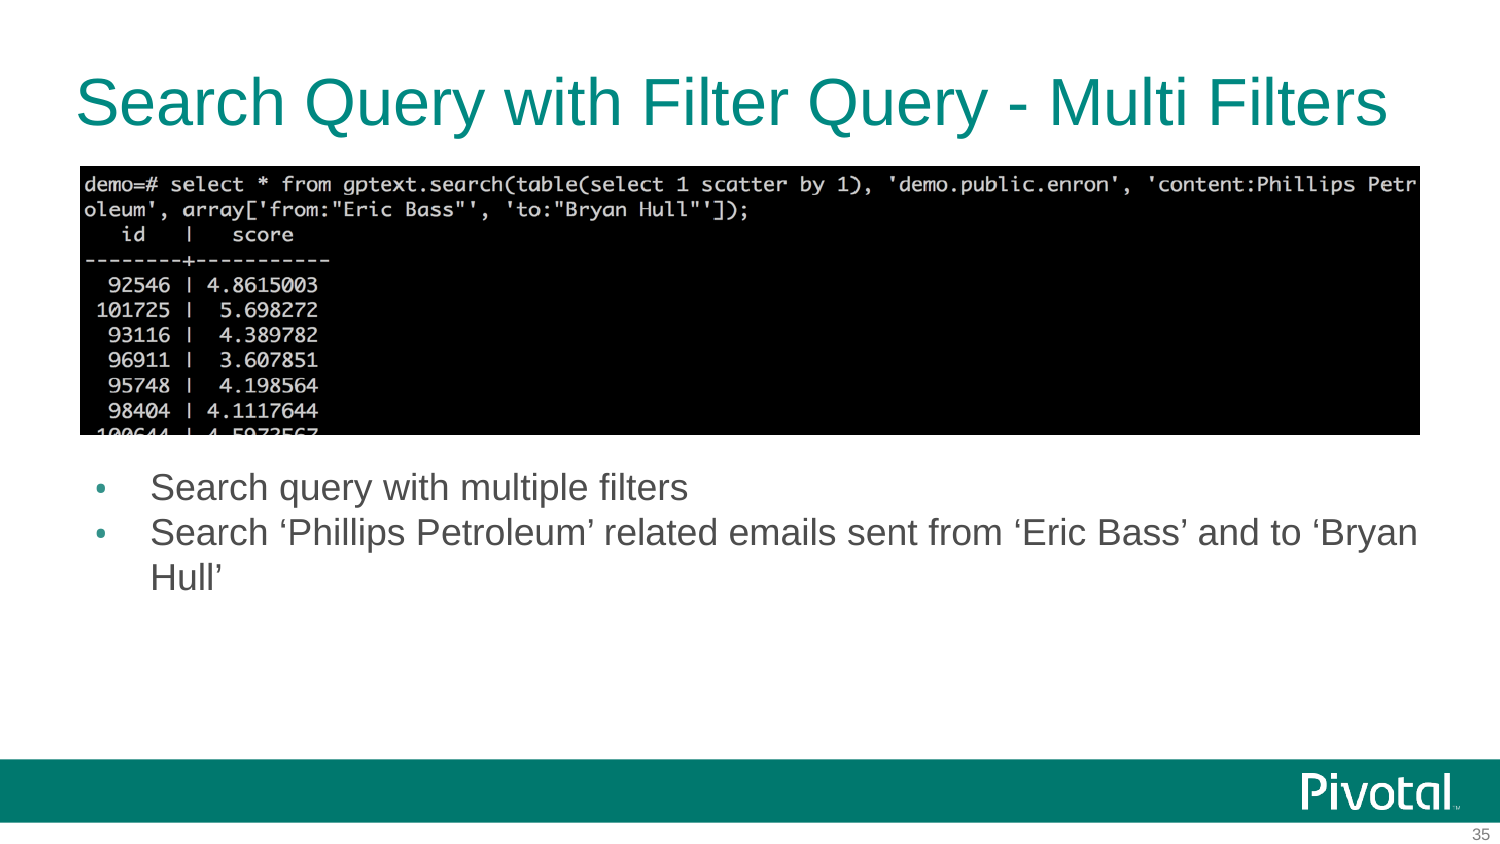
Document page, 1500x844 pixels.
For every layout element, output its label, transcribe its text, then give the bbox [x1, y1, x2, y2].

picture [80, 166, 1420, 436]
list Search query with multiple filters Search ‘Phillips Petroleum’ related emails sent from ‘Eric Bass’ and to ‘Bryan Hull’ [60, 447, 1440, 701]
picture [1302, 773, 1460, 810]
title Search Query with Filter Query - Multi Filters [60, 53, 1440, 129]
